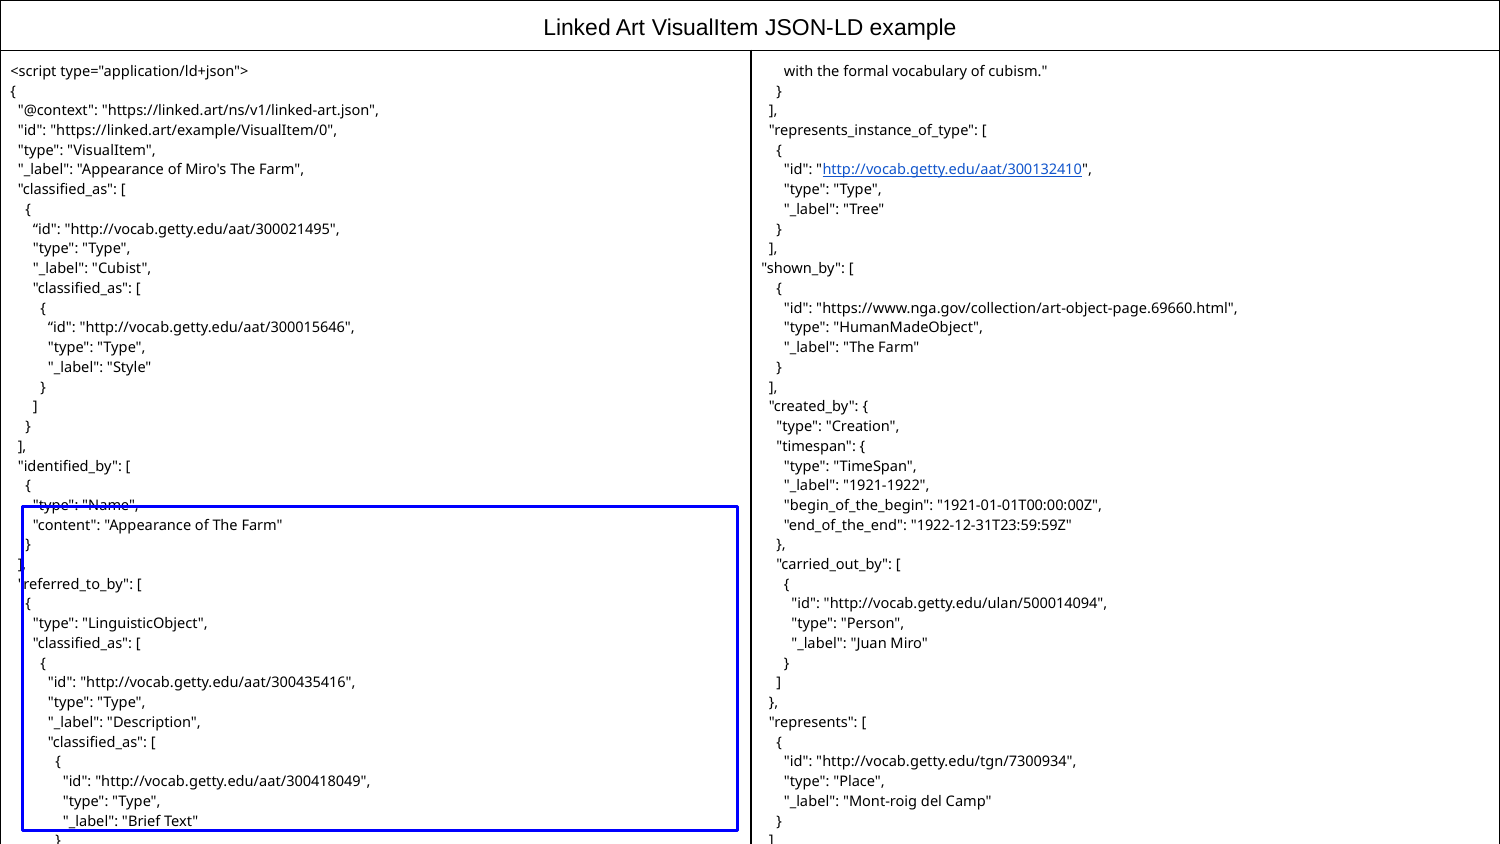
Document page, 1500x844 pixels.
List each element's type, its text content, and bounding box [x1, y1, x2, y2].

text_box [22, 506, 738, 831]
table_cell <script type="application/ld+json"> { "@context": "https://linked.art/ns/v1/linked-art.json", "id": "https://linked.art/example/VisualItem/0", "type": "VisualItem", "_label": "Appearance of Miro's The Farm", "classified_as": [ { “id": "http://vocab.getty.edu/aat/300021495", "type": "Type", "_label": "Cubist", "classified_as": [ { “id": "http://vocab.getty.edu/aat/300015646", "type": "Type", "_label": "Style" } ] } ], "identified_by": [ { "type": "Name", "content": "Appearance of The Farm" } ], "referred_to_by": [ { "type": "LinguisticObject", "classified_as": [ { "id": "http://vocab.getty.edu/aat/300435416", "type": "Type", "_label": "Description", "classified_as": [ { "id": "http://vocab.getty.edu/aat/300418049", "type": "Type", "_label": "Brief Text" } ] } ], "content": "A brilliant amalgamation of an intense, even primitive, realism [1, 51, 750, 844]
table_cell with the formal vocabulary of cubism." } ], "represents_instance_of_type": [ { "id": "http://vocab.getty.edu/aat/300132410", "type": "Type", "_label": "Tree" } ], "shown_by": [ { "id": "https://www.nga.gov/collection/art-object-page.69660.html", "type": "HumanMadeObject", "_label": "The Farm" } ], "created_by": { "type": "Creation", "timespan": { "type": "TimeSpan", "_label": "1921-1922", "begin_of_the_begin": "1921-01-01T00:00:00Z", "end_of_the_end": "1922-12-31T23:59:59Z" }, "carried_out_by": [ { "id": "http://vocab.getty.edu/ulan/500014094", "type": "Person", "_label": "Juan Miro" } ] }, "represents": [ { "id": "http://vocab.getty.edu/tgn/7300934", "type": "Place", "_label": "Mont-roig del Camp" } ] } [752, 51, 1499, 844]
table_header Linked Art VisualItem JSON-LD example [1, 1, 1499, 50]
